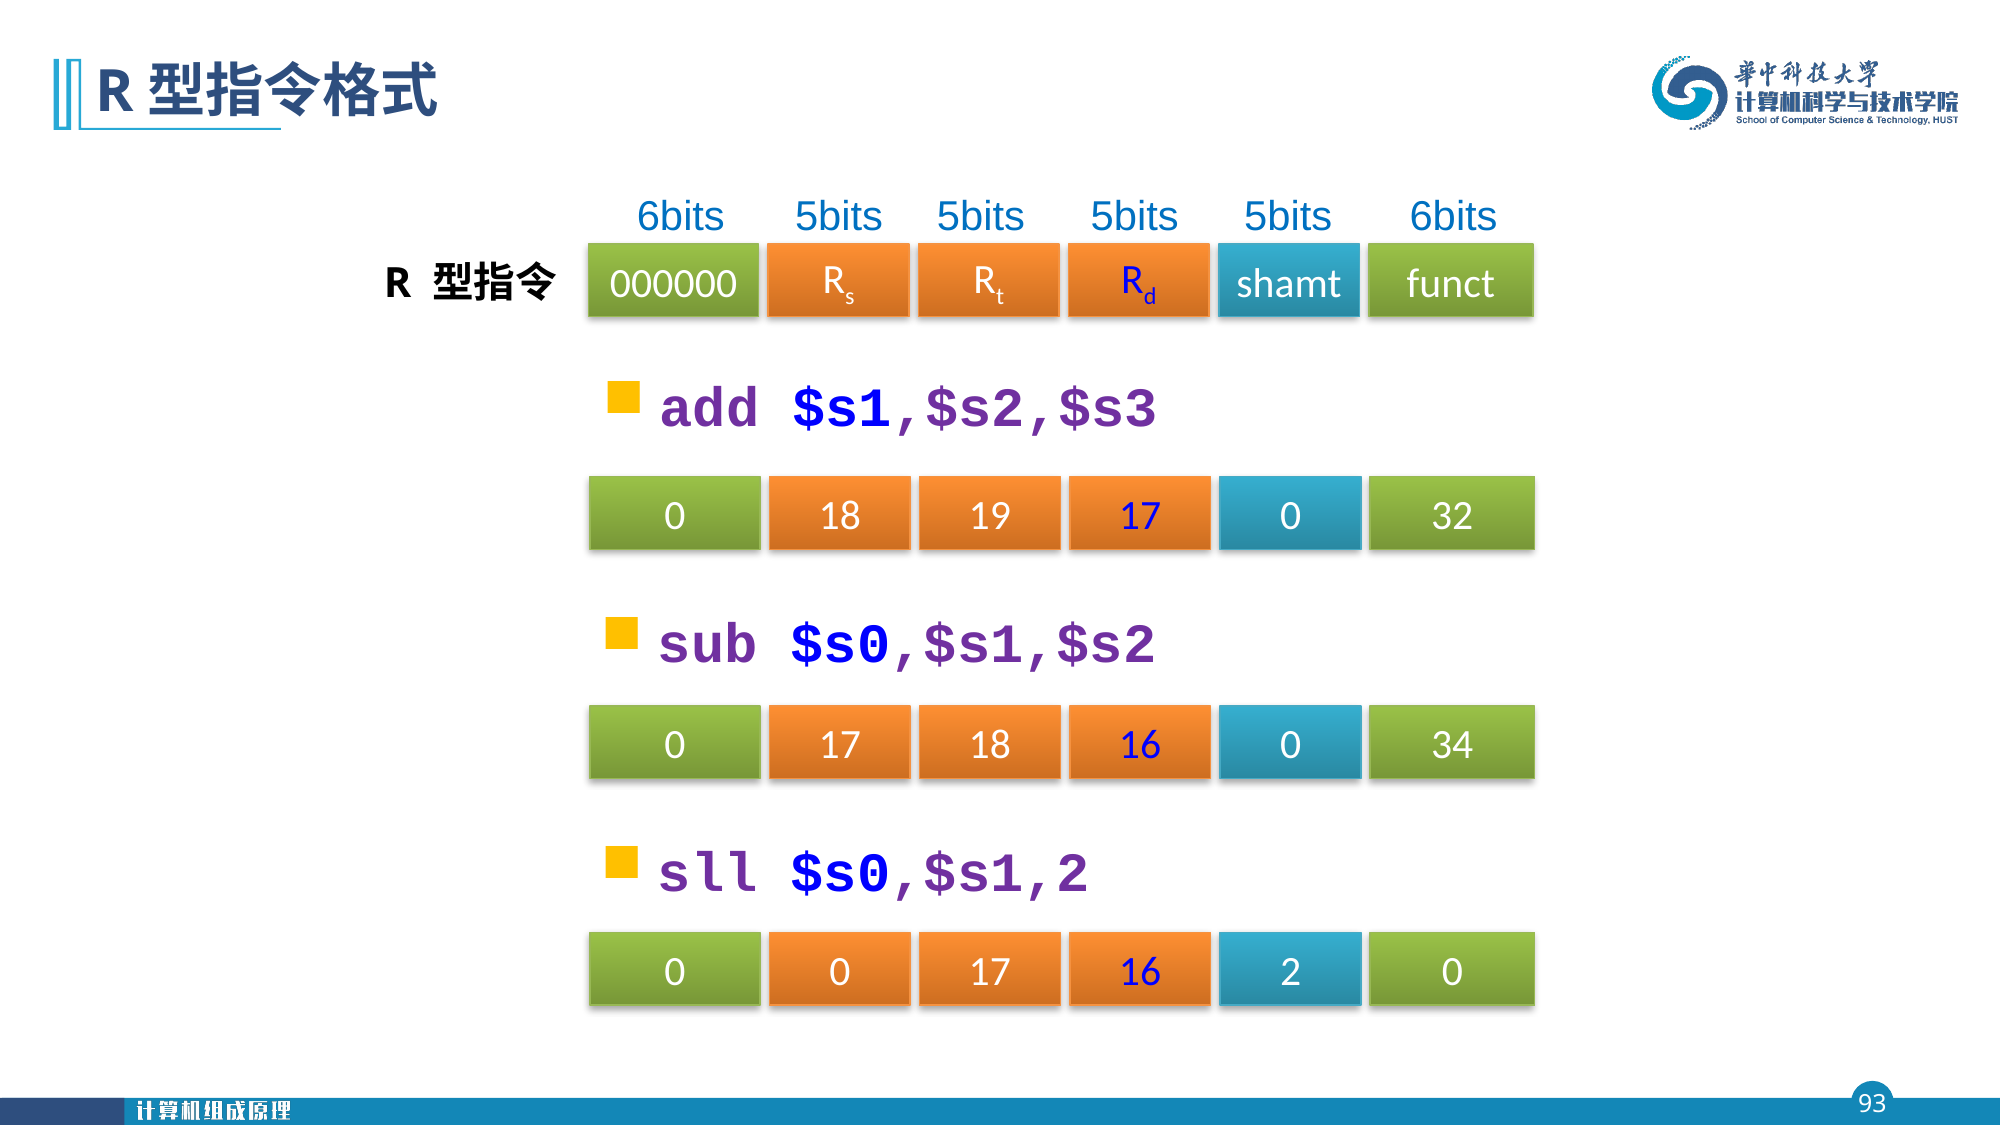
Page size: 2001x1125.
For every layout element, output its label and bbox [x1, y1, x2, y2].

picture [1805, 56, 1958, 130]
text_box [586, 586, 1524, 669]
title [80, 42, 1805, 144]
text_box [586, 815, 1524, 899]
text_box [589, 705, 1535, 779]
text_box [589, 932, 1535, 1006]
text_box [364, 181, 1534, 317]
text_box [589, 476, 1535, 550]
